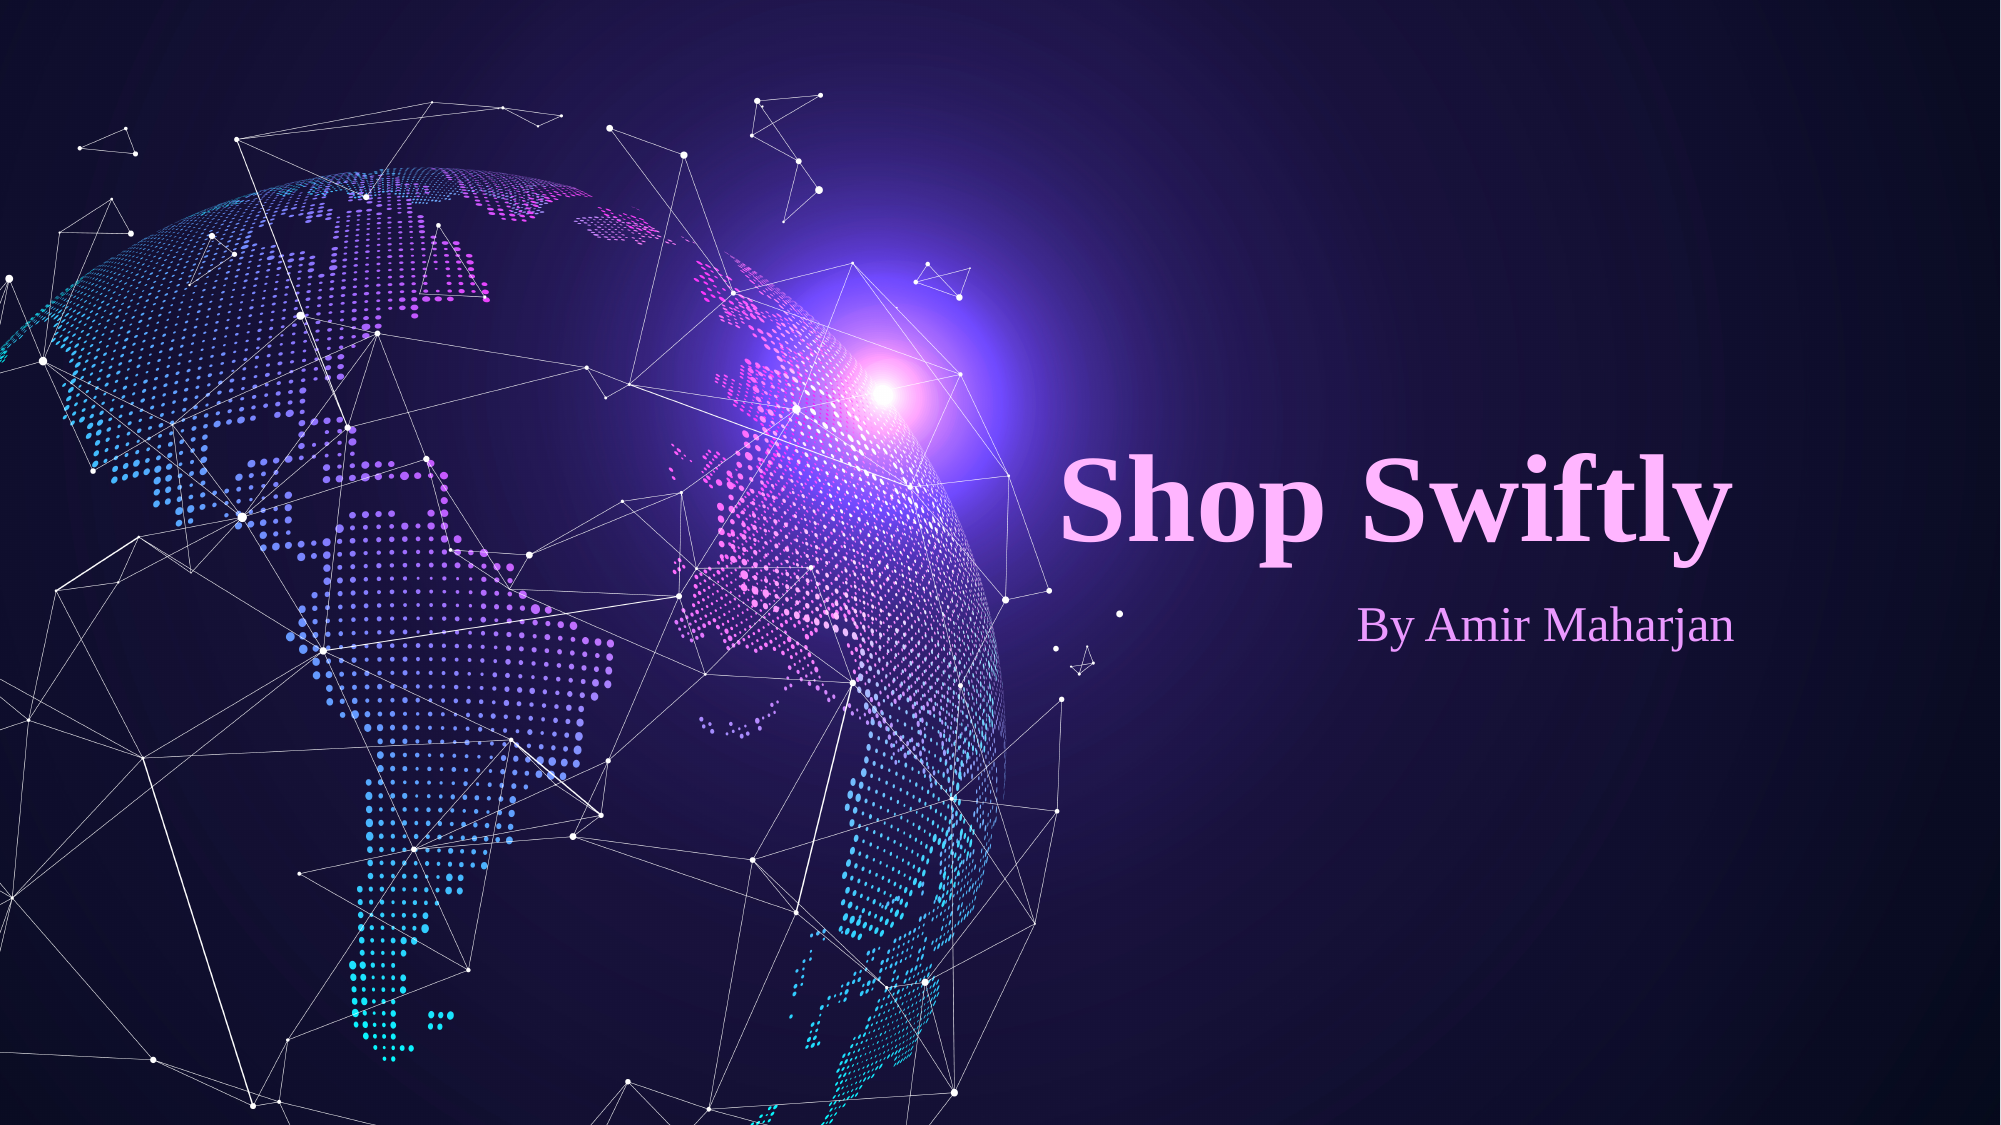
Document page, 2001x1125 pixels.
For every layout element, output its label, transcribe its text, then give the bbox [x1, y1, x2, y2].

subtitle By Amir Maharjan [249, 590, 1750, 863]
title Shop Swiftly [249, 184, 1750, 576]
picture [0, 0, 2001, 1125]
